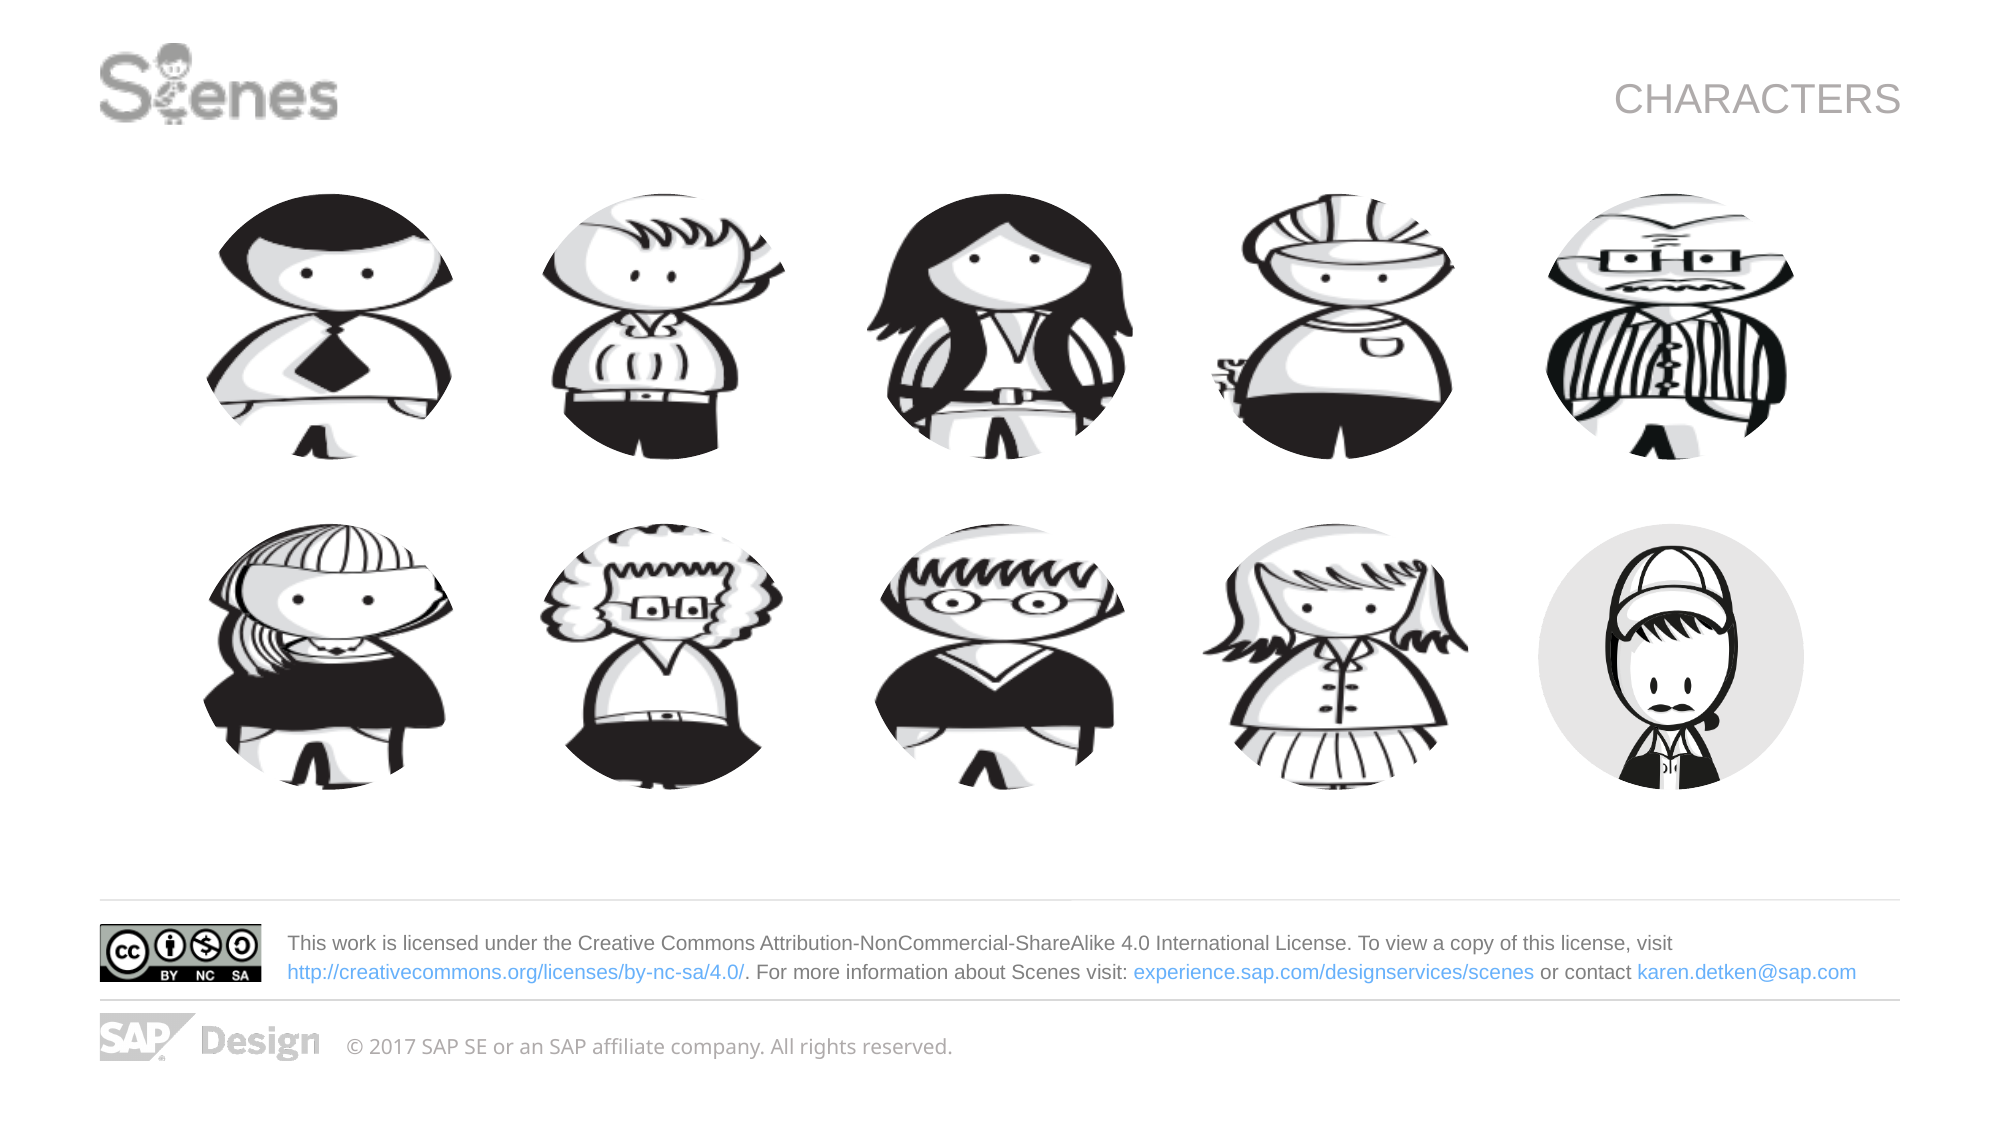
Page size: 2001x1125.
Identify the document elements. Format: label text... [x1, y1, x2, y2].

picture [1538, 523, 1804, 790]
picture [195, 523, 462, 790]
picture [867, 193, 1133, 460]
picture [867, 523, 1133, 790]
picture [195, 193, 462, 460]
picture [531, 523, 798, 790]
title CHARACTERS [1001, 77, 1902, 116]
picture [531, 193, 798, 460]
picture [1538, 193, 1804, 460]
picture [1202, 193, 1469, 460]
picture [1202, 523, 1469, 790]
